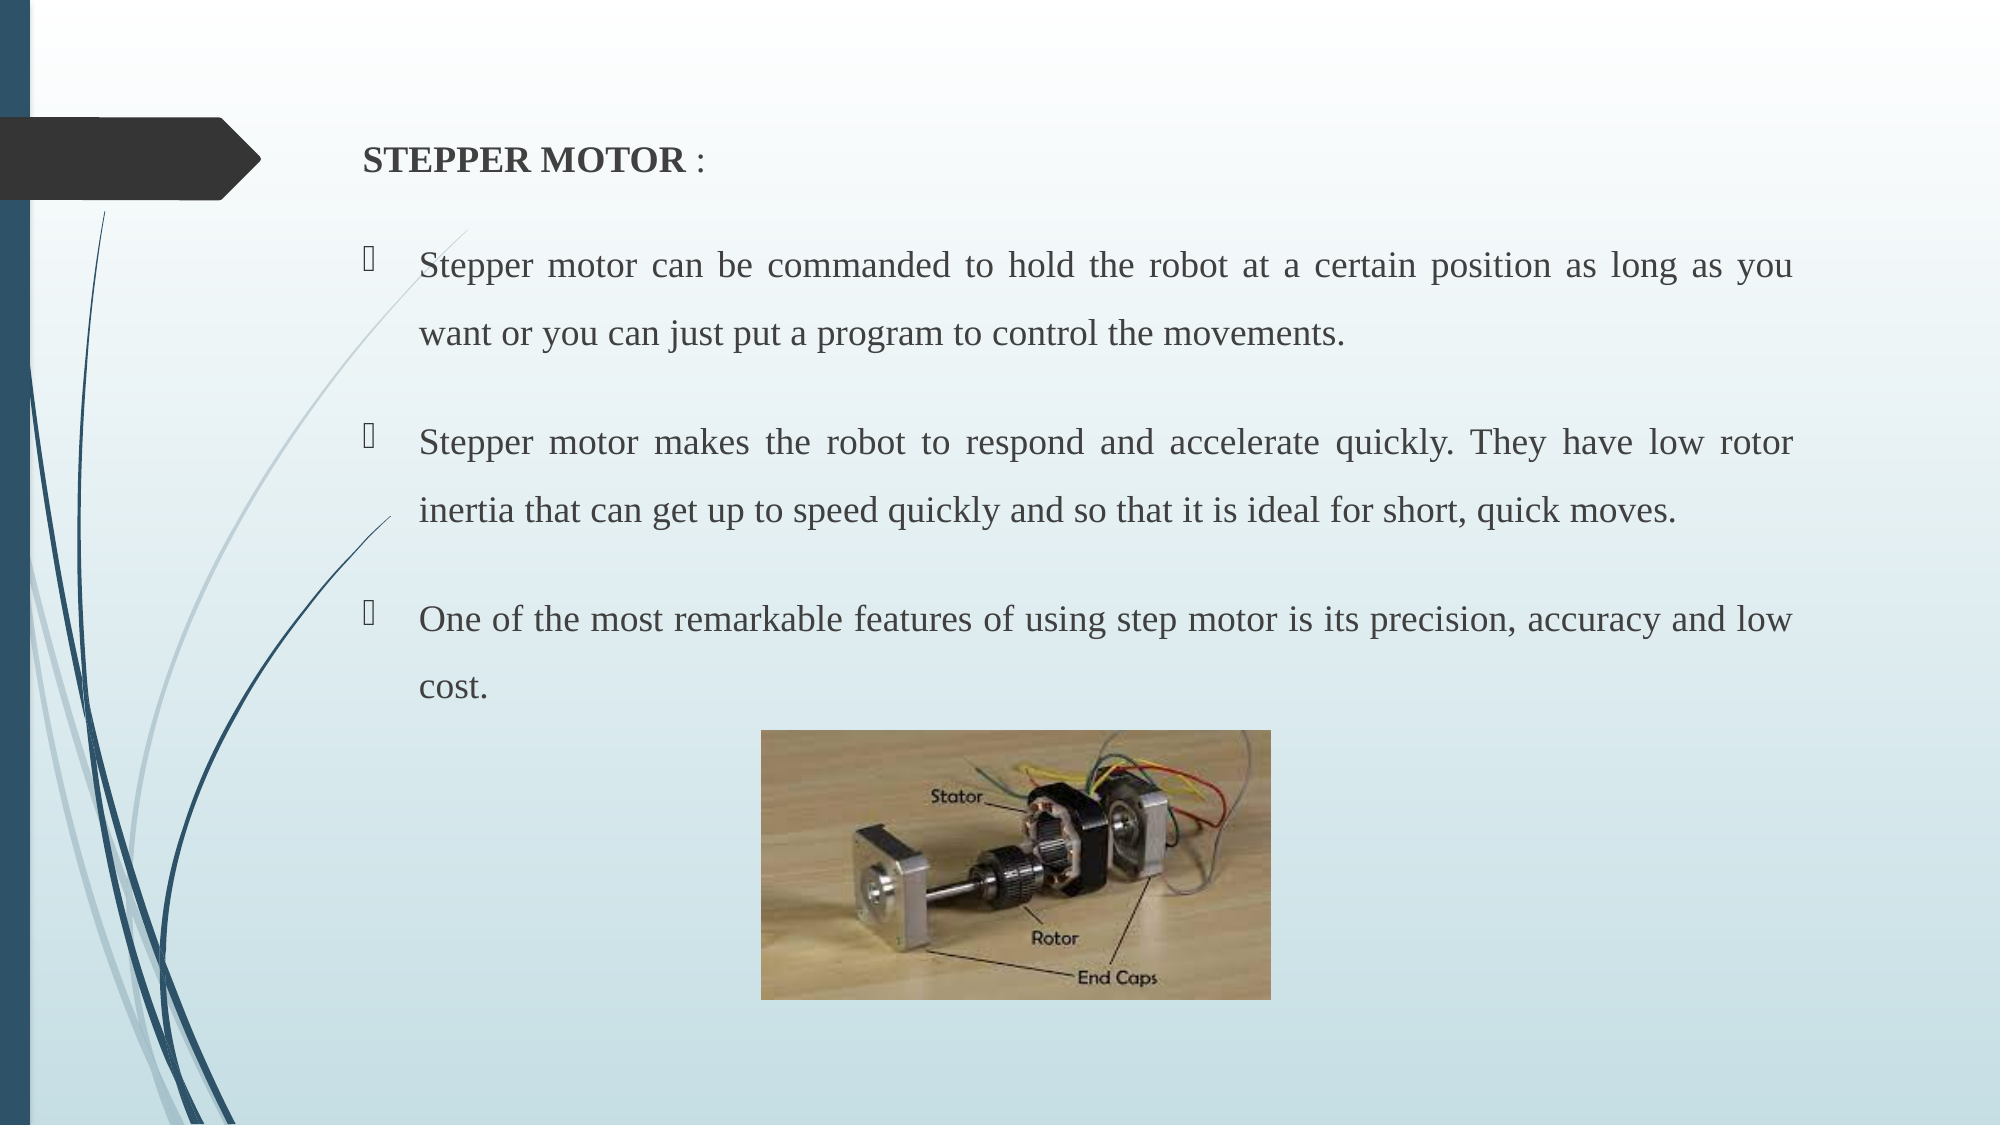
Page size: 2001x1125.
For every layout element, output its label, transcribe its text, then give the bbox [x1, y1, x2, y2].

picture [760, 730, 1271, 1000]
list STEPPER MOTOR : Stepper motor can be commanded to hold the robot at a certain position as long as you want or you can just put a program to control the movements. Stepper motor makes the robot to respond and accelerate quickly. They have low rotor inertia that can get up to speed quickly and so that it is ideal for short, quick moves. One of the most remarkable features of using step motor is its precision, accuracy and low cost. [347, 125, 1811, 1000]
